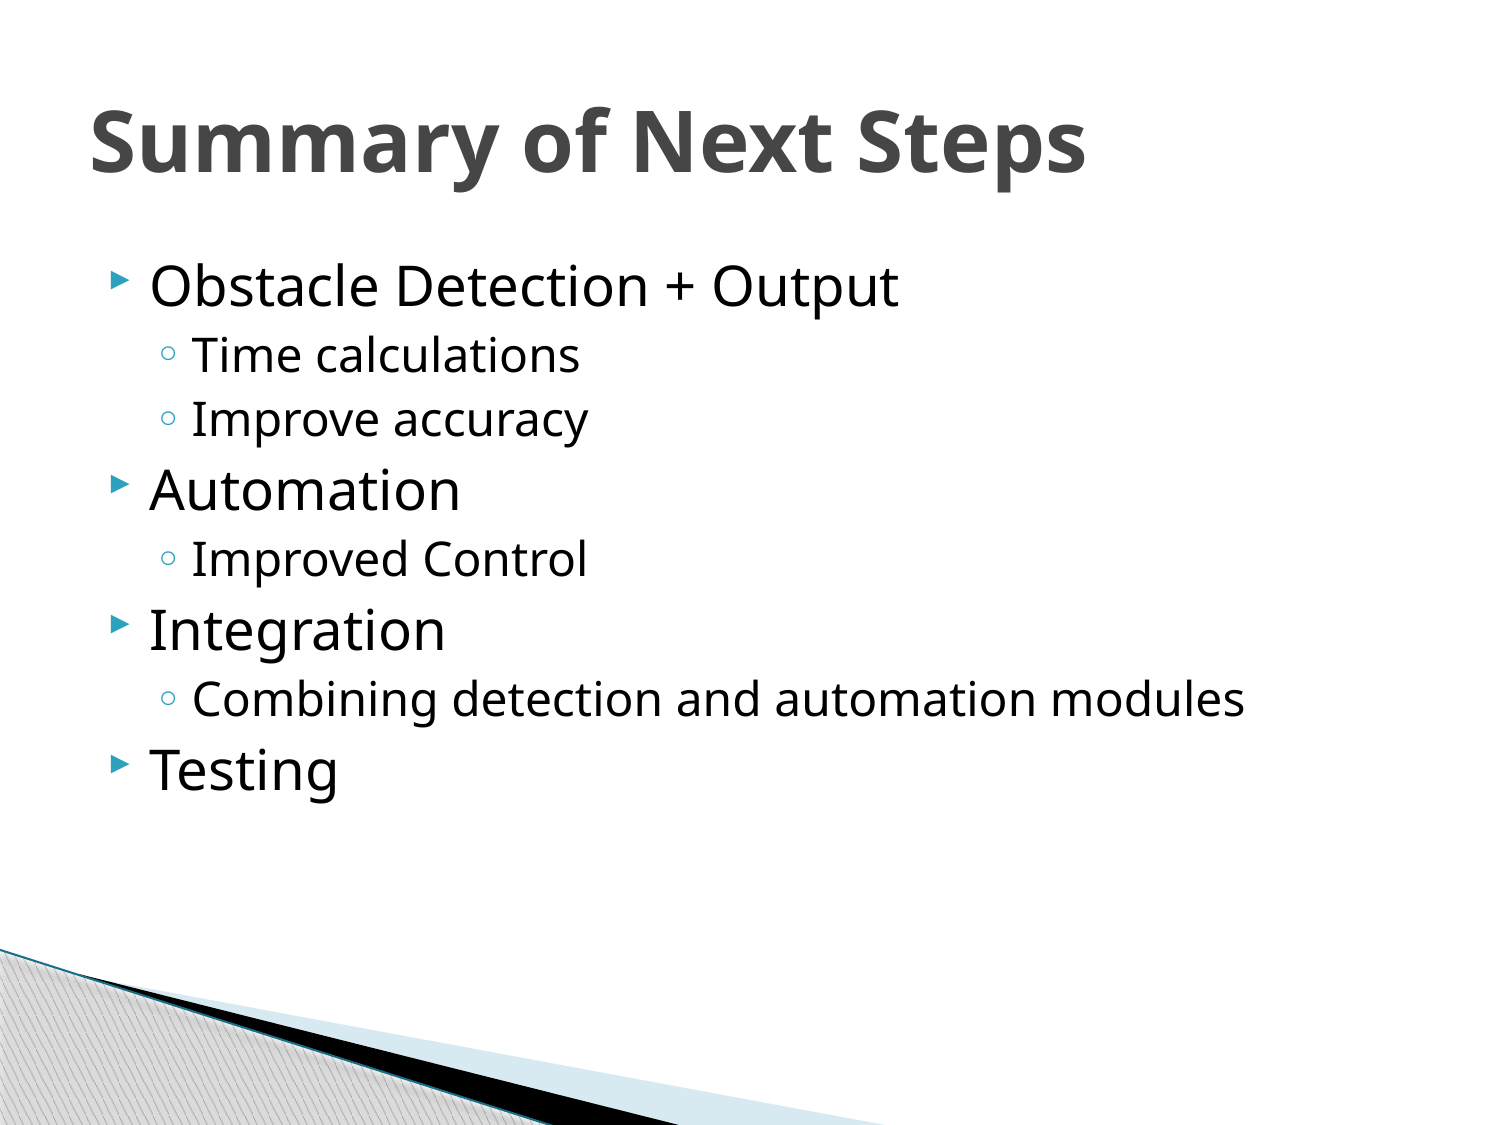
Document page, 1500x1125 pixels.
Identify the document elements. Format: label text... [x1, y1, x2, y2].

title Summary of Next Steps [75, 45, 1425, 233]
list Obstacle Detection + Output Time calculations Improve accuracy Automation Improved Control Integration Combining detection and automation modules Testing [75, 243, 1425, 986]
